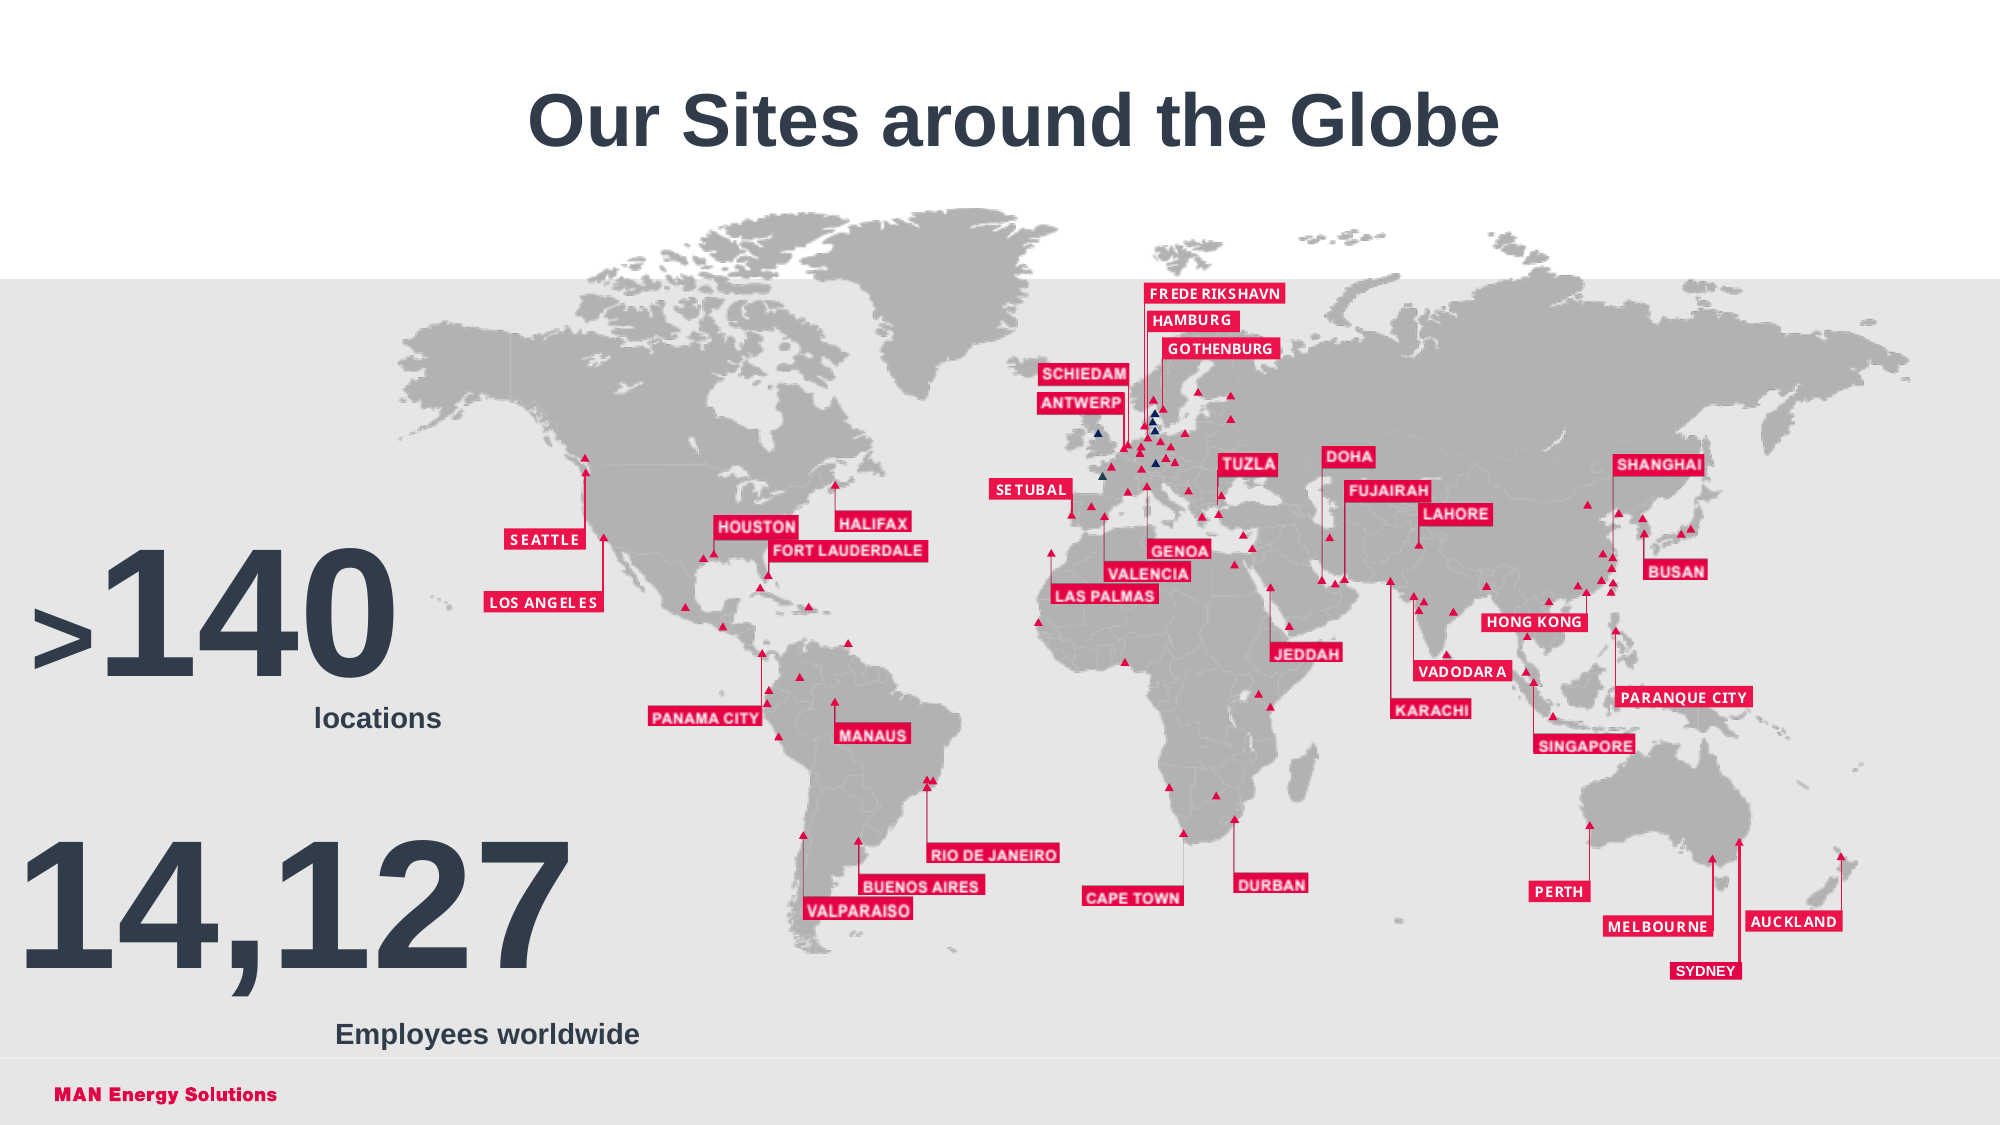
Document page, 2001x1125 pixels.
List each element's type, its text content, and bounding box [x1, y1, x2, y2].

text_box [178, 418, 397, 640]
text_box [1672, 839, 1741, 1008]
title Our Sites around the Globe [70, 71, 1961, 173]
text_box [1533, 680, 1636, 754]
text_box [0, 278, 2000, 1059]
text_box 14,127 [15, 810, 665, 1009]
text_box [1217, 452, 1279, 506]
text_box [1614, 599, 1753, 708]
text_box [1143, 282, 1286, 304]
picture [397, 208, 1910, 954]
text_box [647, 651, 763, 726]
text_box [1745, 856, 1843, 932]
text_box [1148, 310, 1240, 333]
text_box Employees worldwide [334, 1005, 697, 1051]
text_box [1481, 589, 1588, 633]
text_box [504, 474, 586, 550]
text_box locations [313, 689, 397, 735]
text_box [1162, 337, 1292, 409]
text_box >140 [30, 518, 397, 717]
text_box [988, 478, 1073, 515]
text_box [1602, 861, 1672, 937]
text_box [1528, 827, 1591, 902]
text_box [483, 537, 604, 613]
